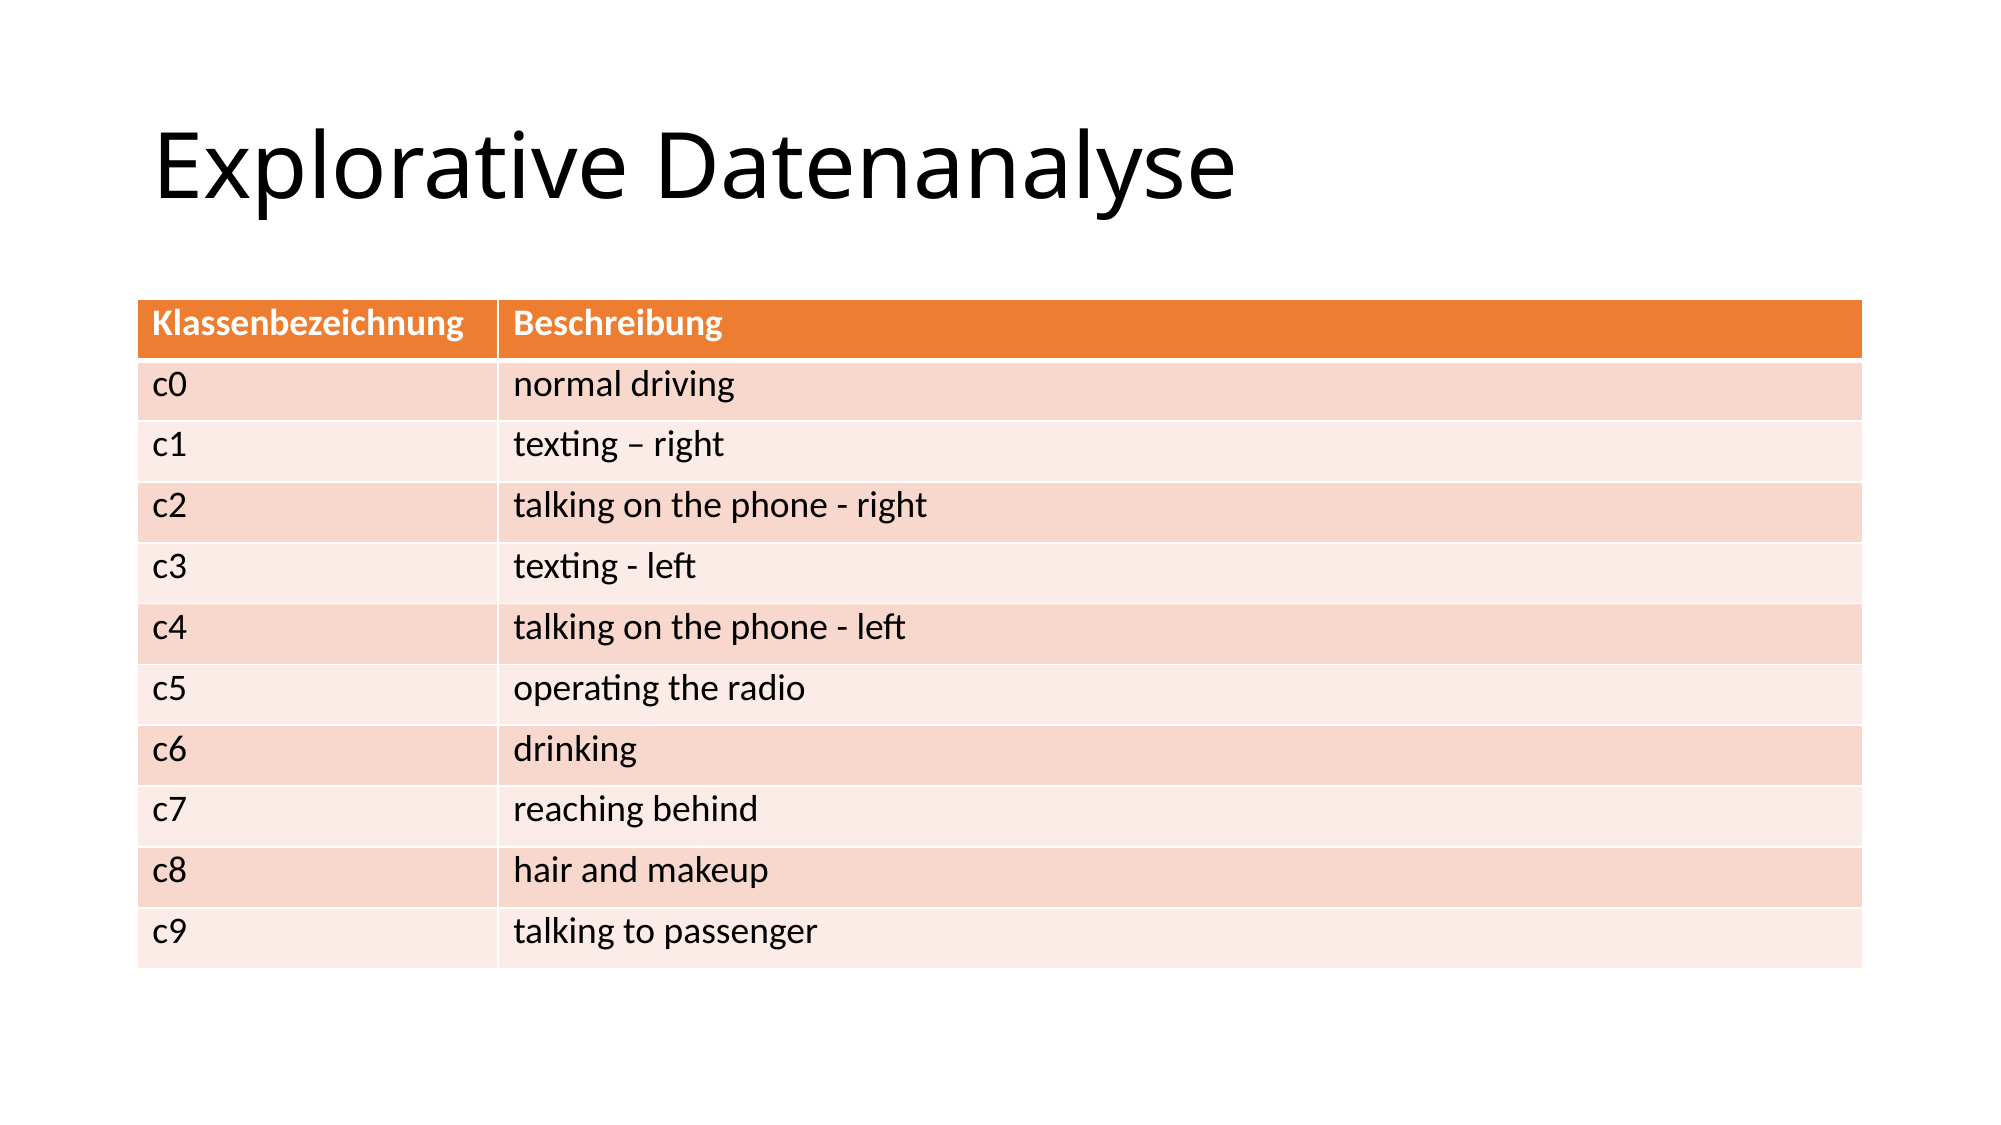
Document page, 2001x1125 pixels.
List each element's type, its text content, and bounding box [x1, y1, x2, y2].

table_cell c9 [138, 909, 497, 968]
table_cell texting - left [499, 544, 1862, 603]
table_cell talking on the phone - left [499, 604, 1862, 664]
table_cell drinking [499, 726, 1862, 785]
table_cell talking on the phone - right [499, 483, 1862, 542]
title Explorative Datenanalyse [137, 59, 1863, 278]
table_cell hair and makeup [499, 848, 1862, 907]
table_cell c7 [138, 787, 497, 846]
table_cell operating the radio [499, 665, 1862, 724]
table_header Beschreibung [499, 300, 1862, 358]
table_cell c8 [138, 848, 497, 907]
table_cell c0 [138, 363, 497, 420]
table_cell c1 [138, 422, 497, 481]
table_cell c6 [138, 726, 497, 785]
table_cell c2 [138, 483, 497, 542]
table_cell c5 [138, 665, 497, 724]
table_cell talking to passenger [499, 909, 1862, 968]
table_cell texting – right [499, 422, 1862, 481]
table_cell normal driving [499, 363, 1862, 420]
table_cell c4 [138, 604, 497, 664]
table_header Klassenbezeichnung [138, 300, 497, 358]
table_cell reaching behind [499, 787, 1862, 846]
table_cell c3 [138, 544, 497, 603]
